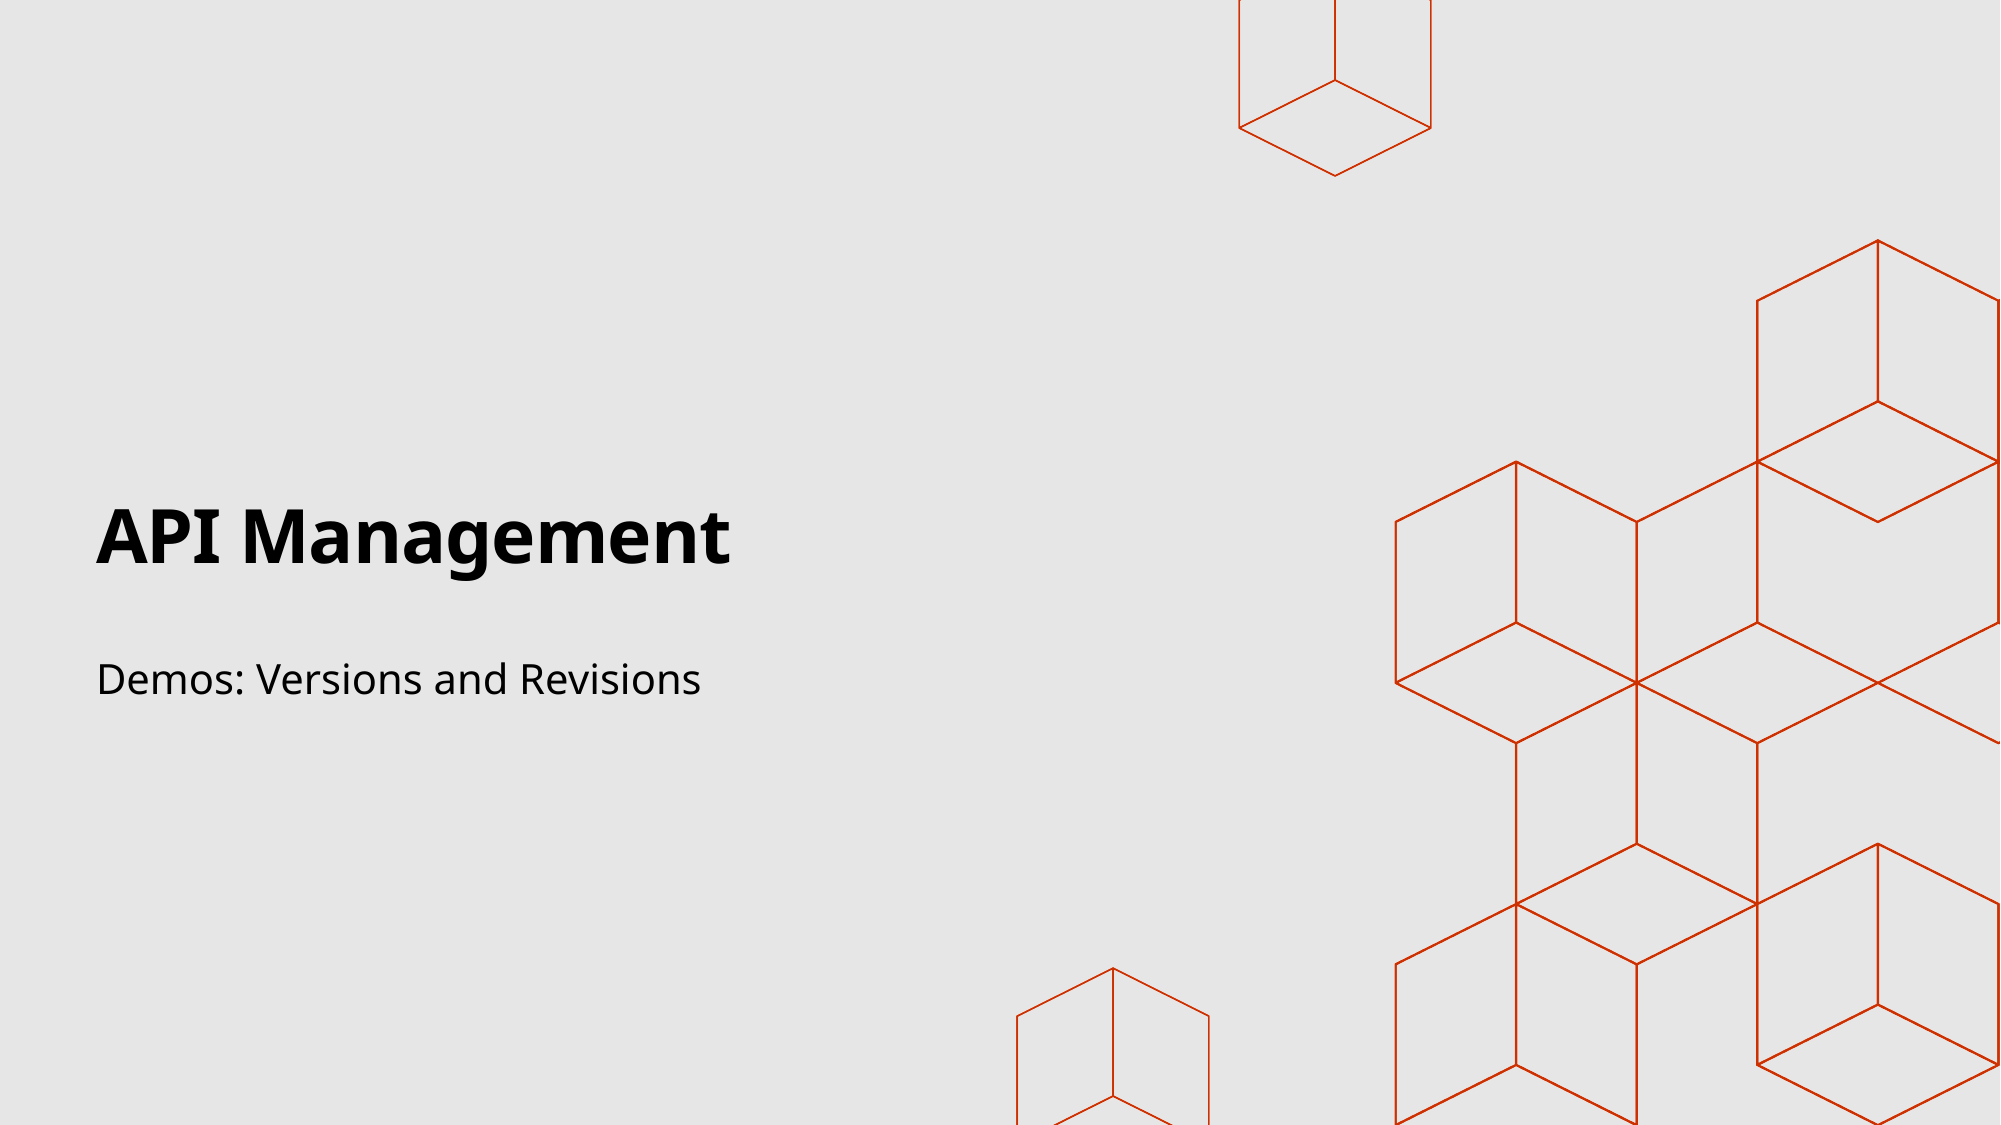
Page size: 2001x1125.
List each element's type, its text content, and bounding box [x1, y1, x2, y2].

picture [1394, 239, 2000, 1125]
picture [1016, 967, 1210, 1125]
title API Management [96, 497, 1146, 580]
list Demos: Versions and Revisions [96, 652, 1146, 703]
picture [1238, 0, 1432, 177]
